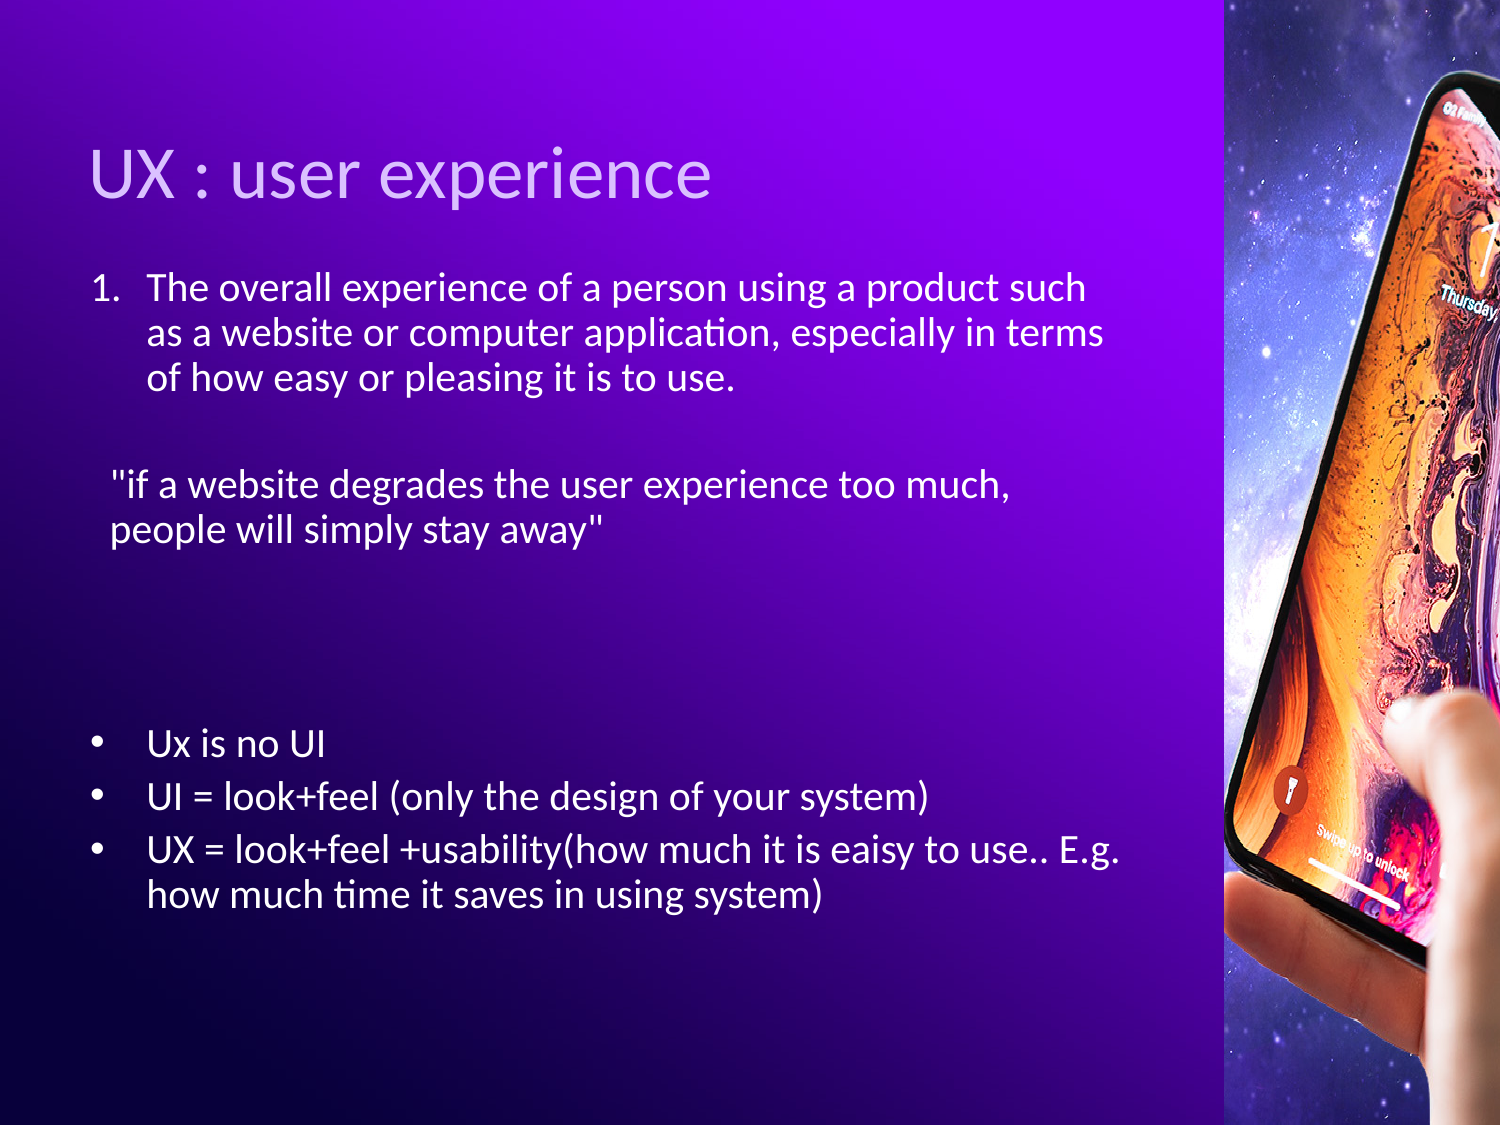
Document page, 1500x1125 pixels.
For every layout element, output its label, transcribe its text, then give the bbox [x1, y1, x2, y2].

picture [0, 0, 1500, 1125]
title UX : user experience [73, 88, 1140, 248]
list The overall experience of a person using a product such as a website or computer application, especially in terms of how easy or pleasing it is to use. "if a website degrades the user experience too much, people will simply stay away" Ux is no UI UI = look+feel (only the design of your system) UX = look+feel +usability(how much it is eaisy to use.. E.g. how much time it saves in using system) [75, 258, 1138, 1026]
